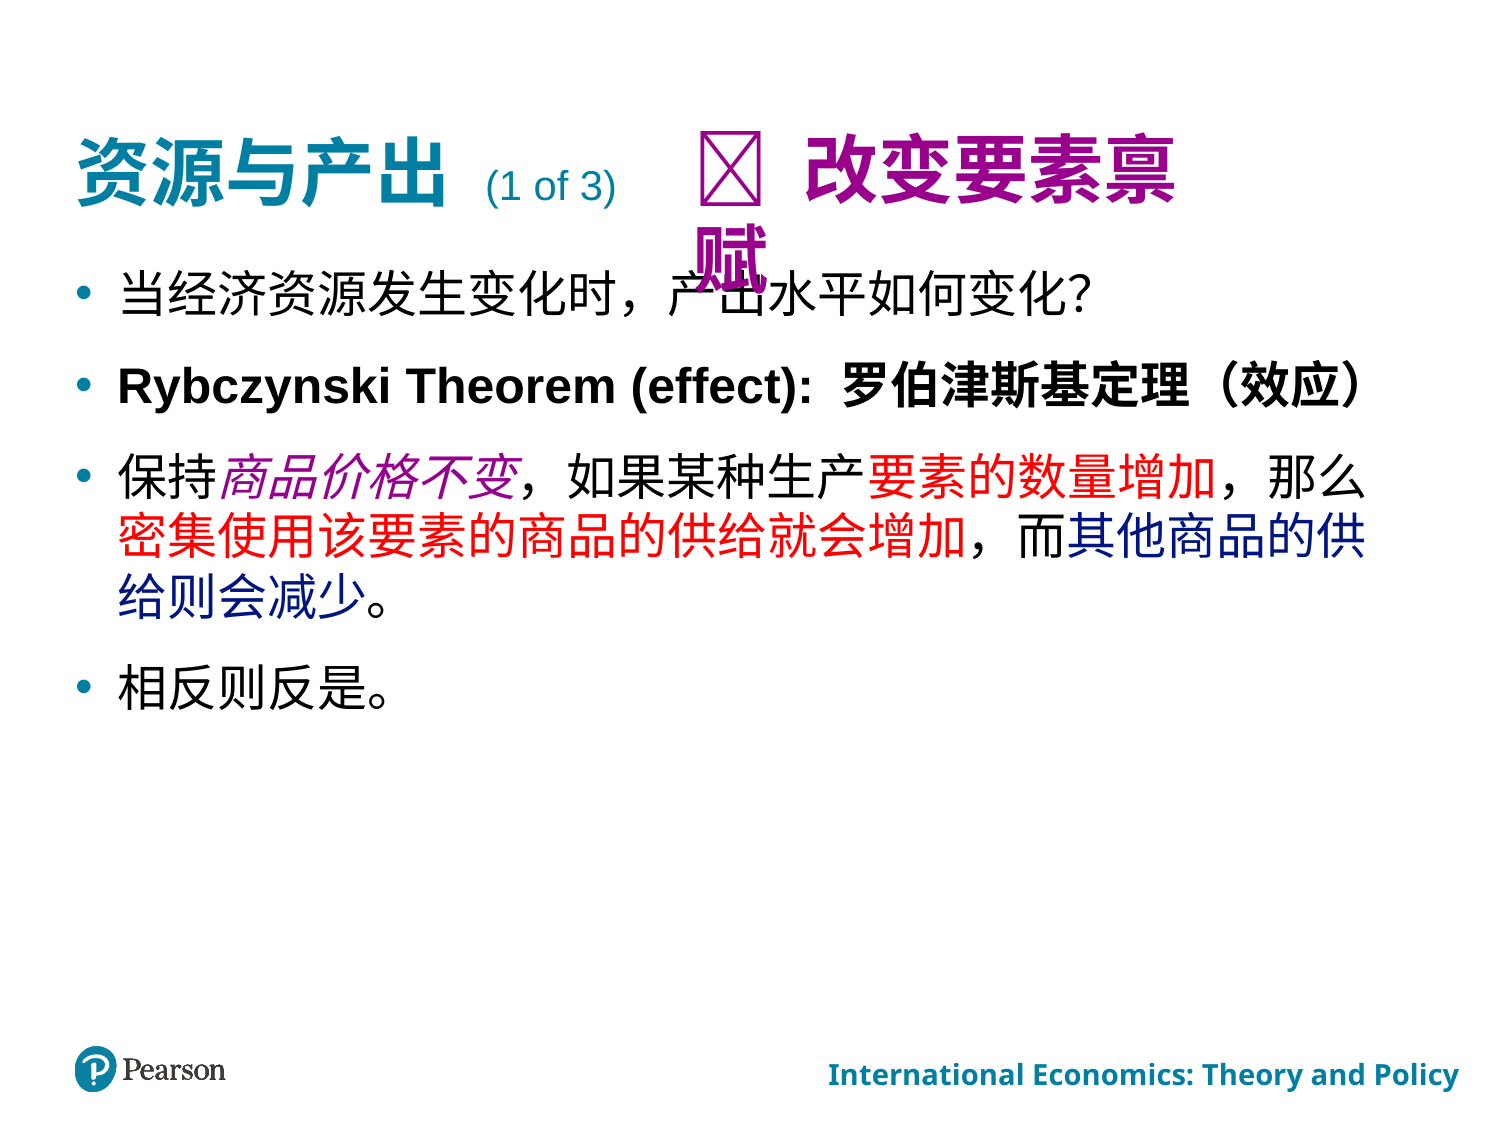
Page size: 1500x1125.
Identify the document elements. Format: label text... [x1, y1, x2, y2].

title 资源与产出 (1 of 3) [75, 35, 739, 216]
text_box  改变要素禀赋 [679, 114, 1258, 310]
list 当经济资源发生变化时，产出水平如何变化？ Rybczynski Theorem (effect): 罗伯津斯基定理（效应） 保持商品价格不变，如果某种生产要素的数量增加，那么密集使用该要素的商品的供给就会增加，而其他商品的供给则会减少。 相反则反是。 [75, 262, 1412, 811]
